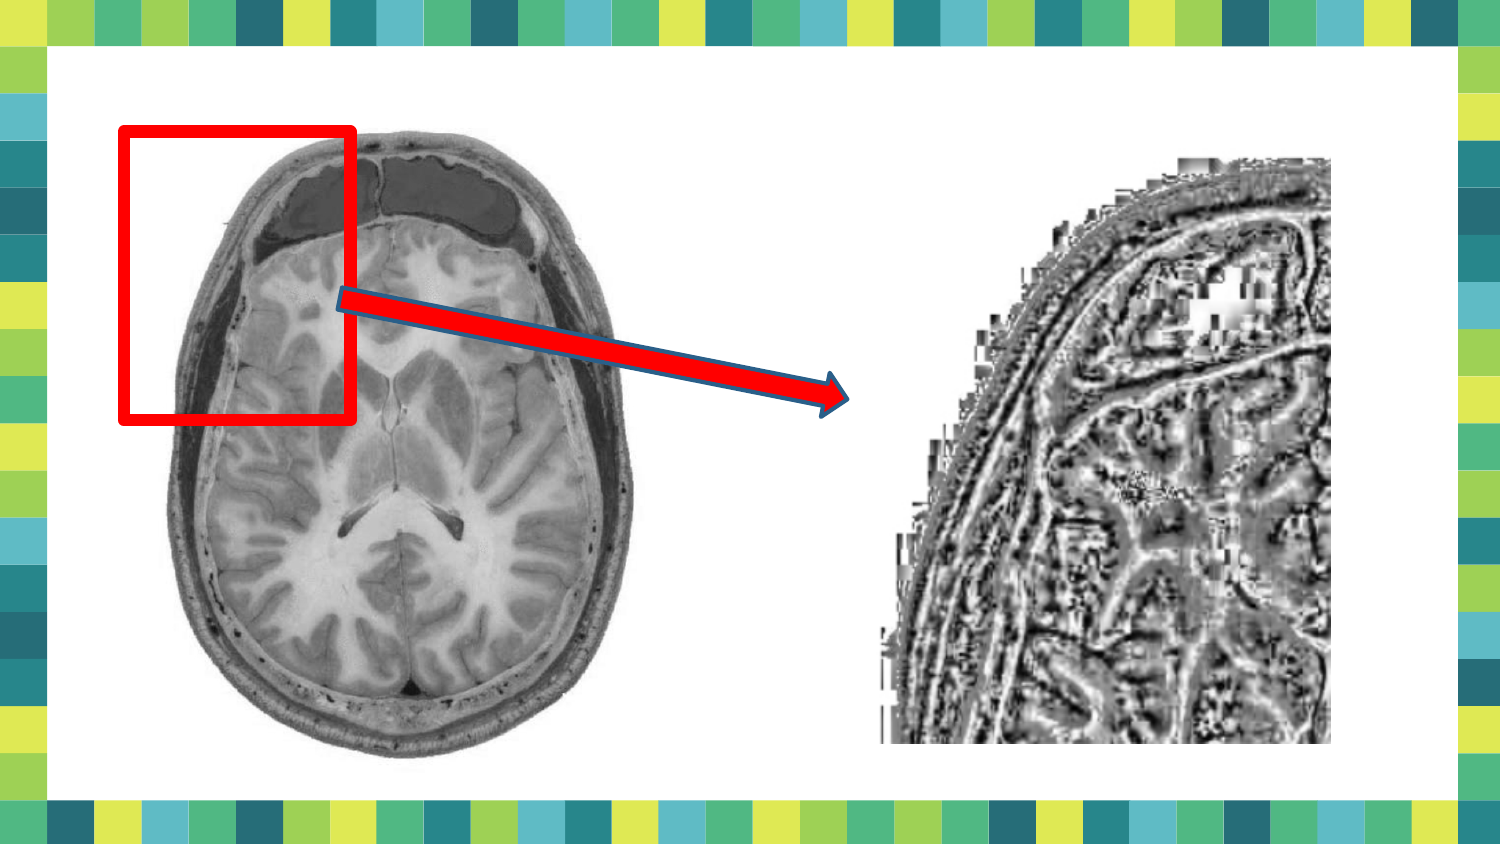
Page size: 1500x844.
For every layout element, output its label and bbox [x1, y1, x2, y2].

picture [776, 99, 1331, 744]
text_box [690, 354, 771, 398]
picture [79, 67, 685, 773]
